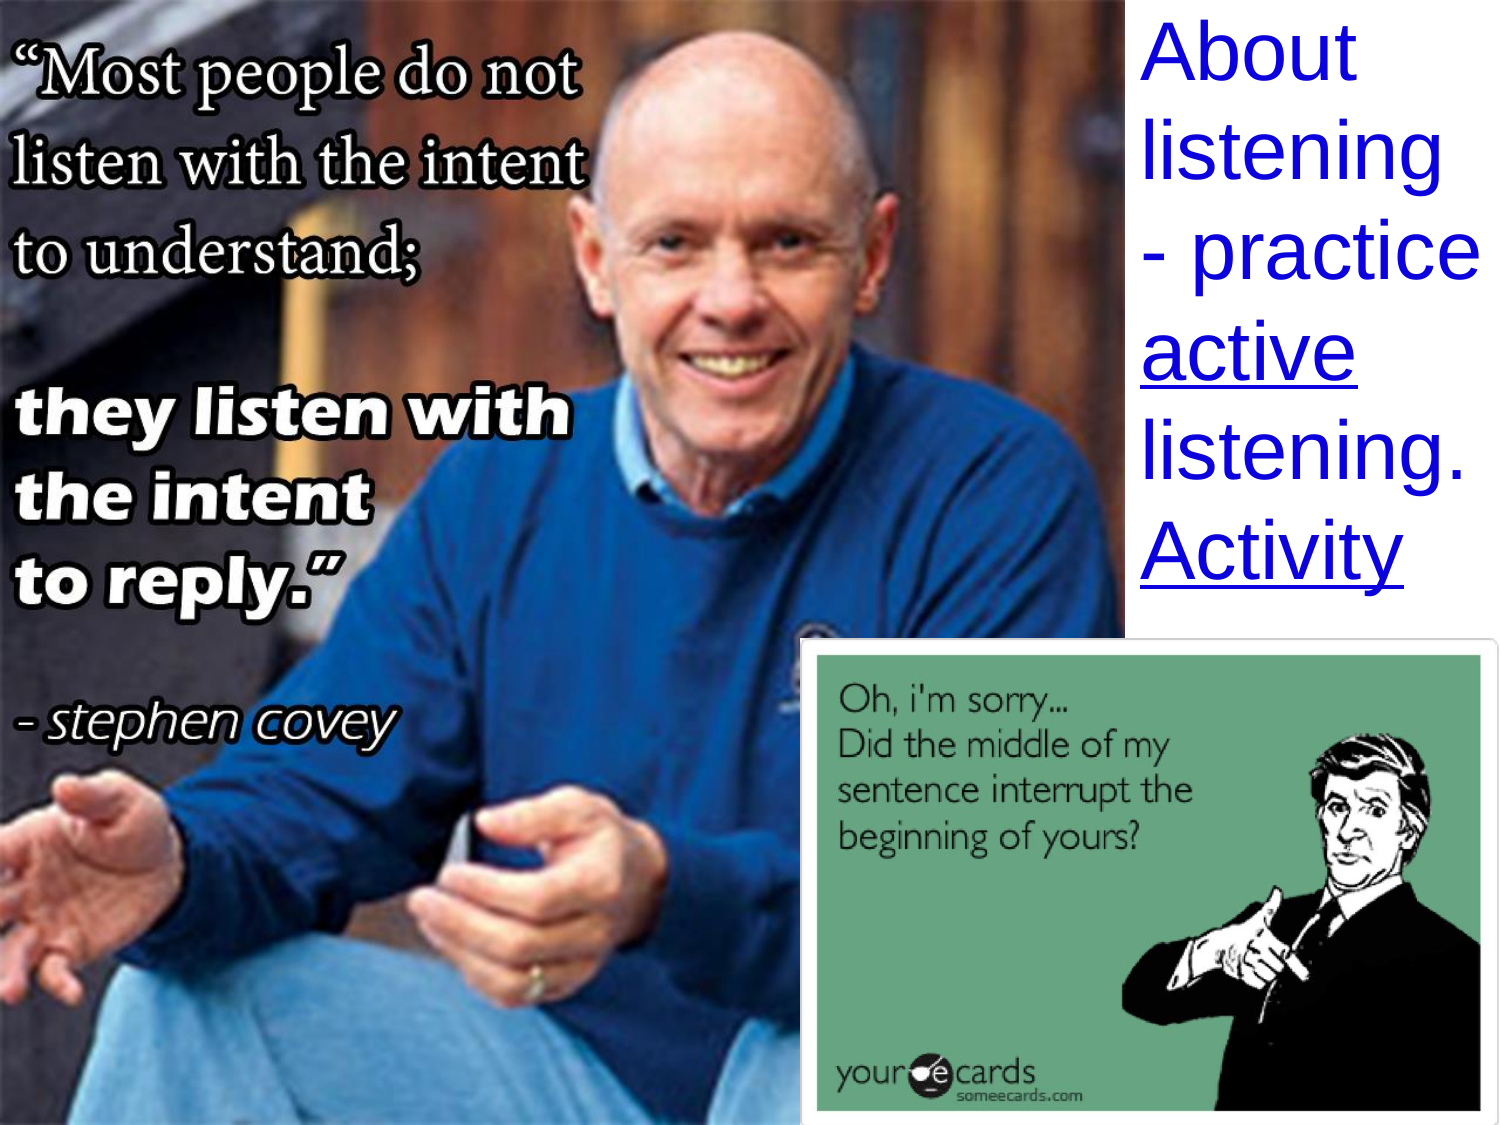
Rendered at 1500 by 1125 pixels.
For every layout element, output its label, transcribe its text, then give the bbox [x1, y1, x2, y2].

title About listening - practice active listening. Activity [1128, 221, 1500, 373]
picture [0, 0, 1500, 1125]
